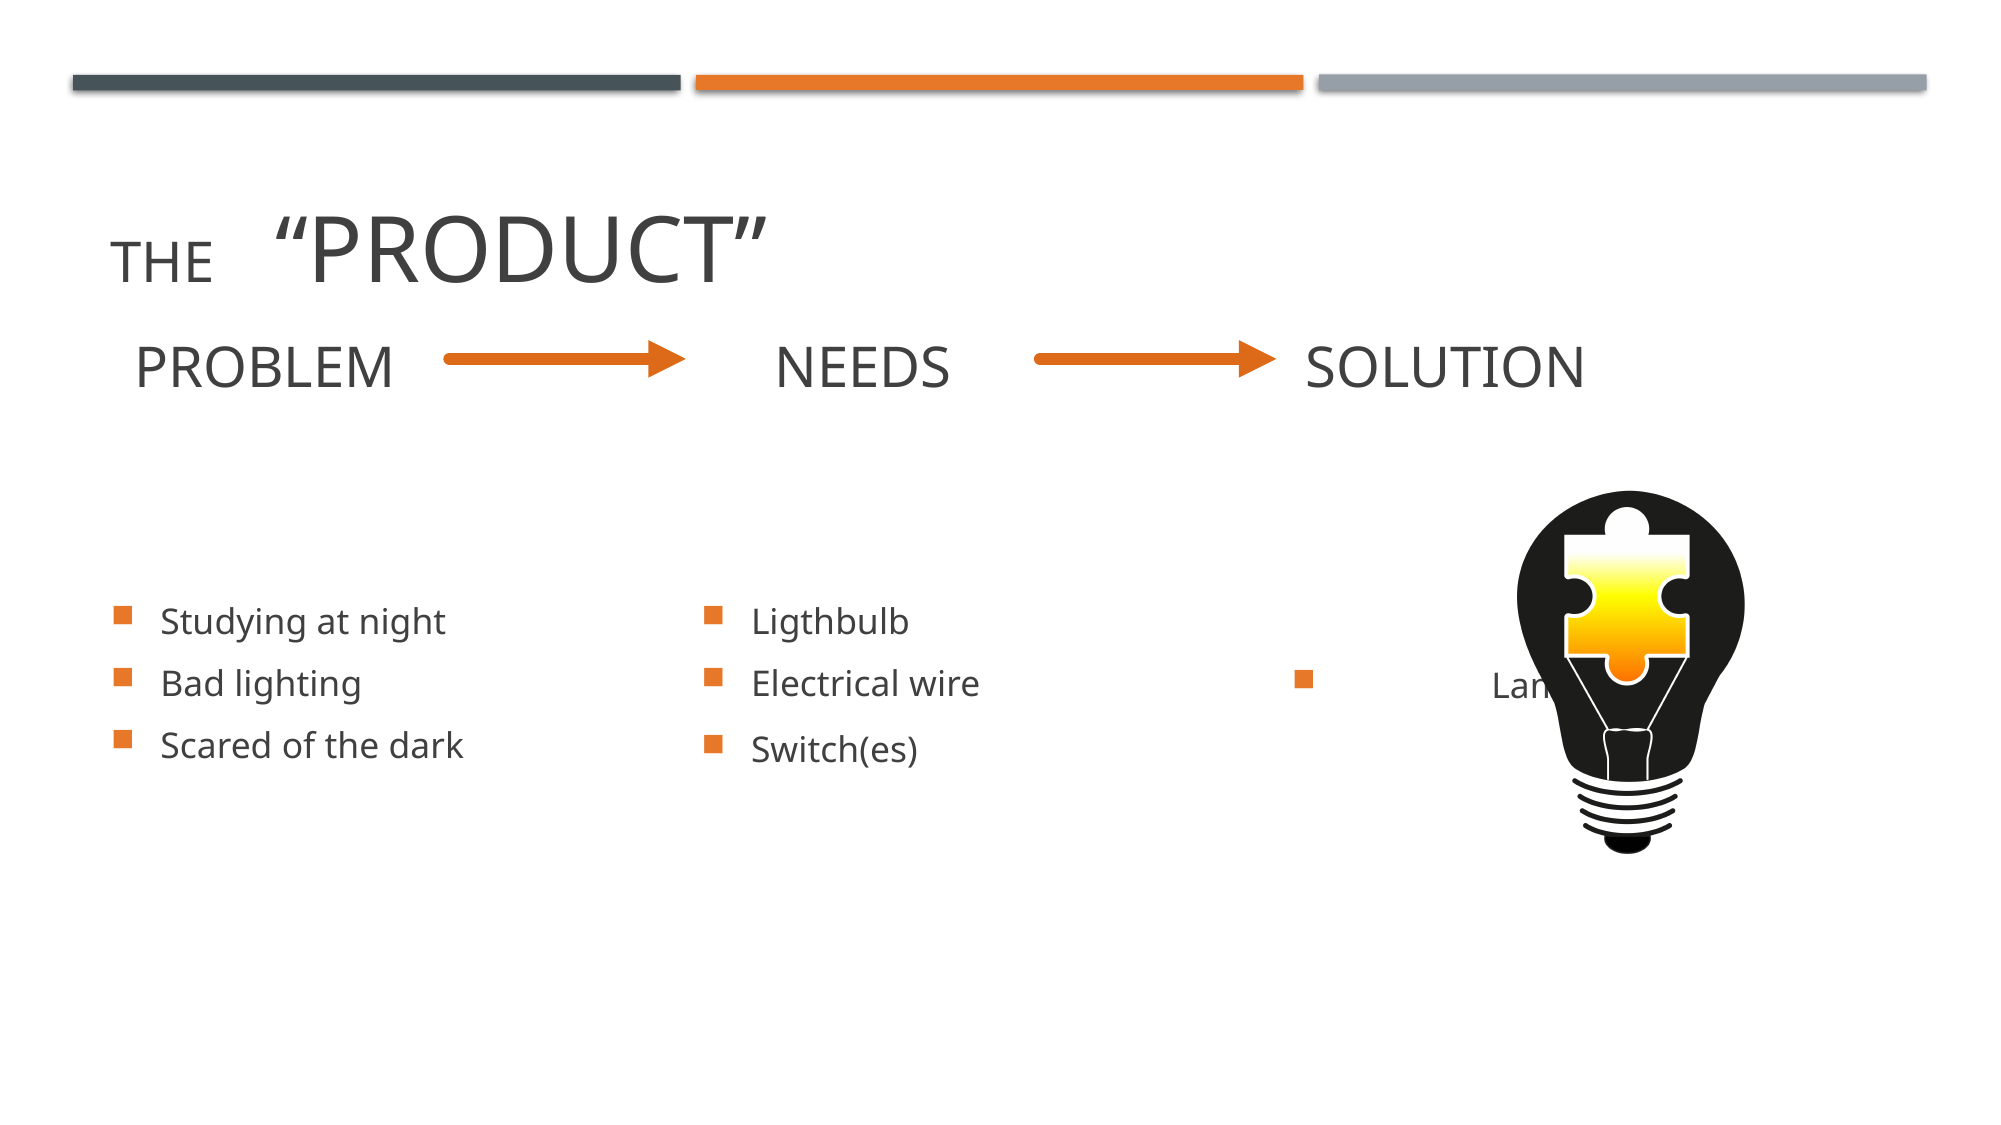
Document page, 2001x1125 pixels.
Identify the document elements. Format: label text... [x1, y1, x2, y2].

text_box Needs [685, 310, 1041, 408]
text_box Solution [1276, 310, 1631, 408]
picture [1516, 453, 1745, 854]
list Studying at night Bad lighting Scared of the dark [95, 383, 685, 981]
text_box Problem [95, 310, 450, 408]
text_box Ligthbulb Electrical wire Switch(es) [685, 383, 1276, 981]
text_box Lamp [1276, 383, 1867, 981]
title The “product” [95, 115, 1905, 311]
